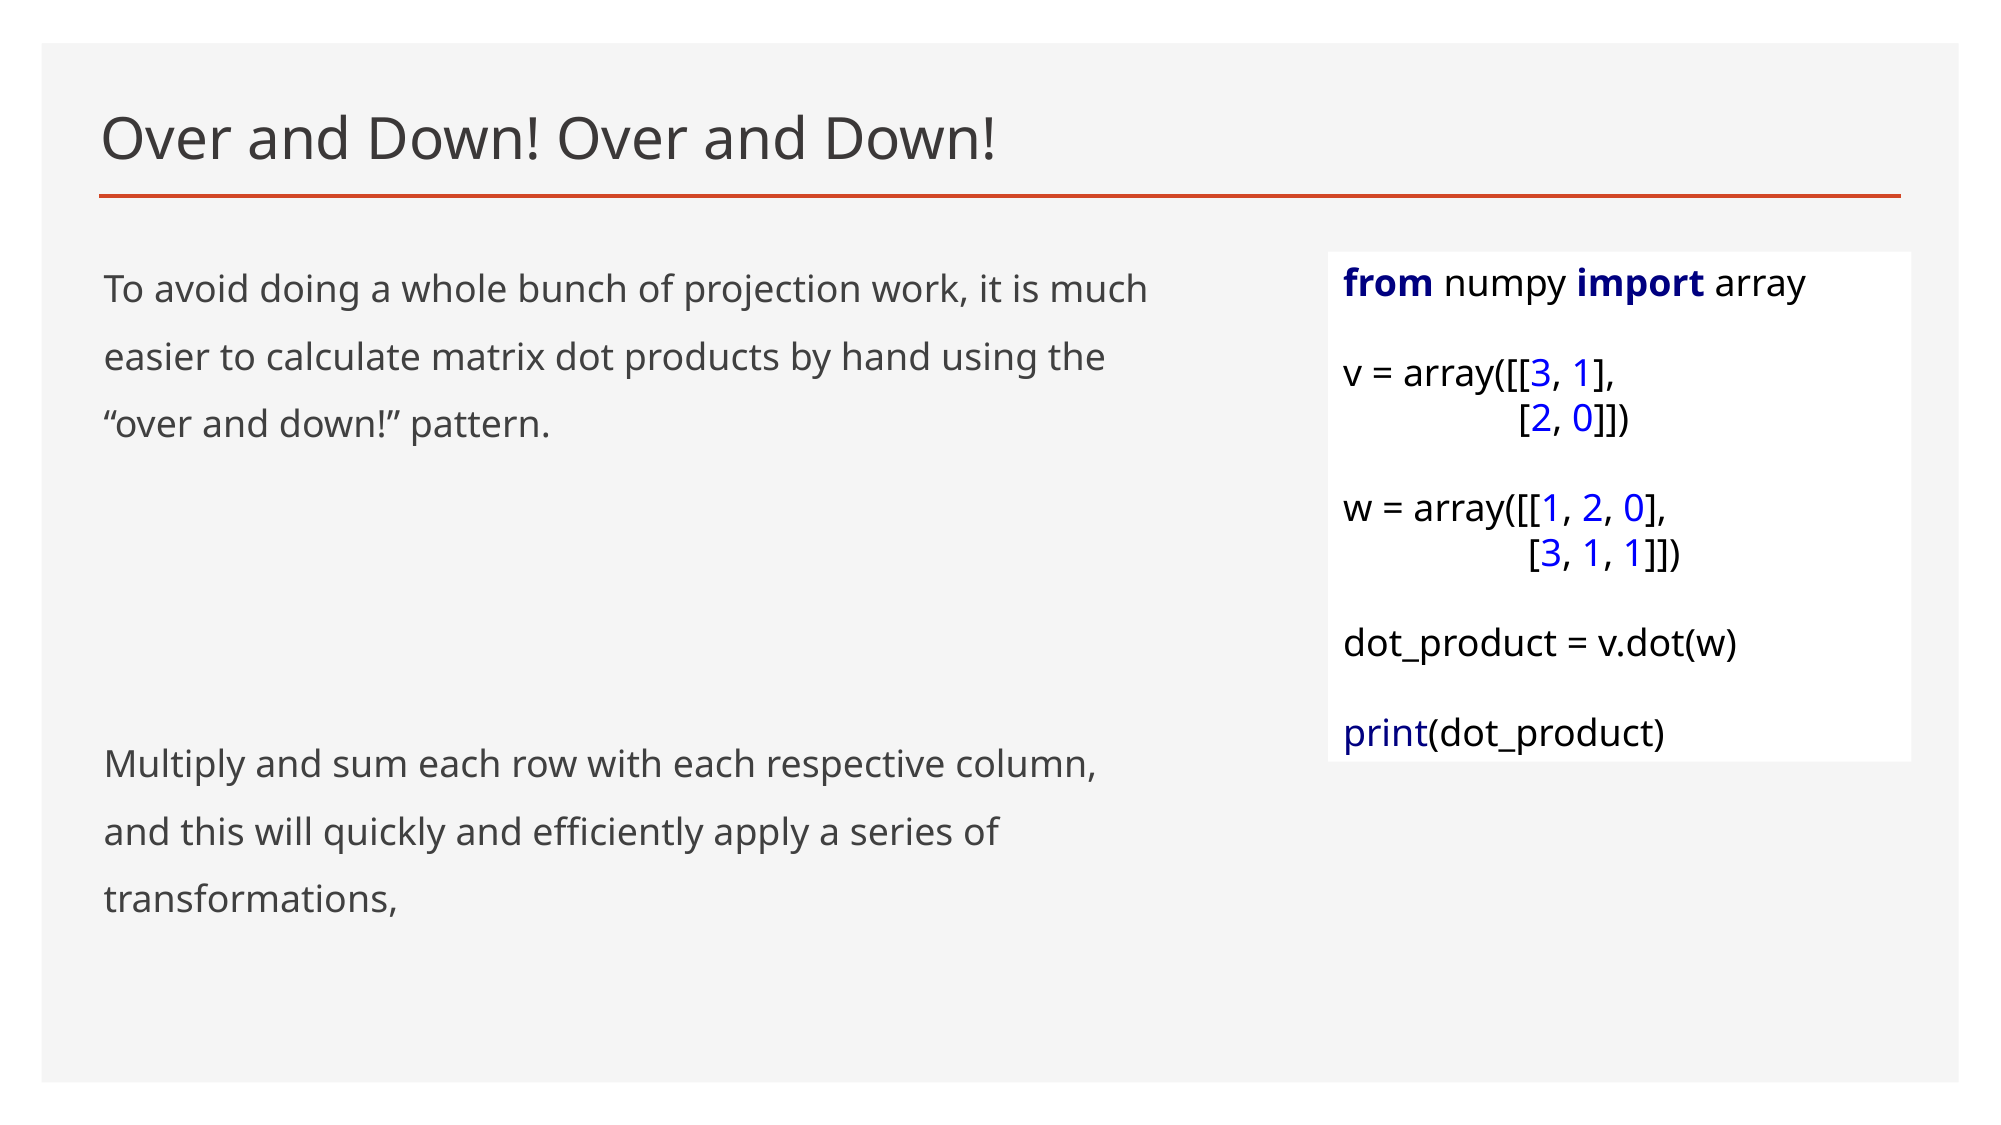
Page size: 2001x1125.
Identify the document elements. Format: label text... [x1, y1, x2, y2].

text_box from numpy import array v = array([[3, 1], [2, 0]]) w = array([[1, 2, 0], [3, 1, 1]]) dot_product = v.dot(w) print(dot_product) [1328, 251, 1912, 762]
title Over and Down! Over and Down! [85, 73, 1214, 179]
